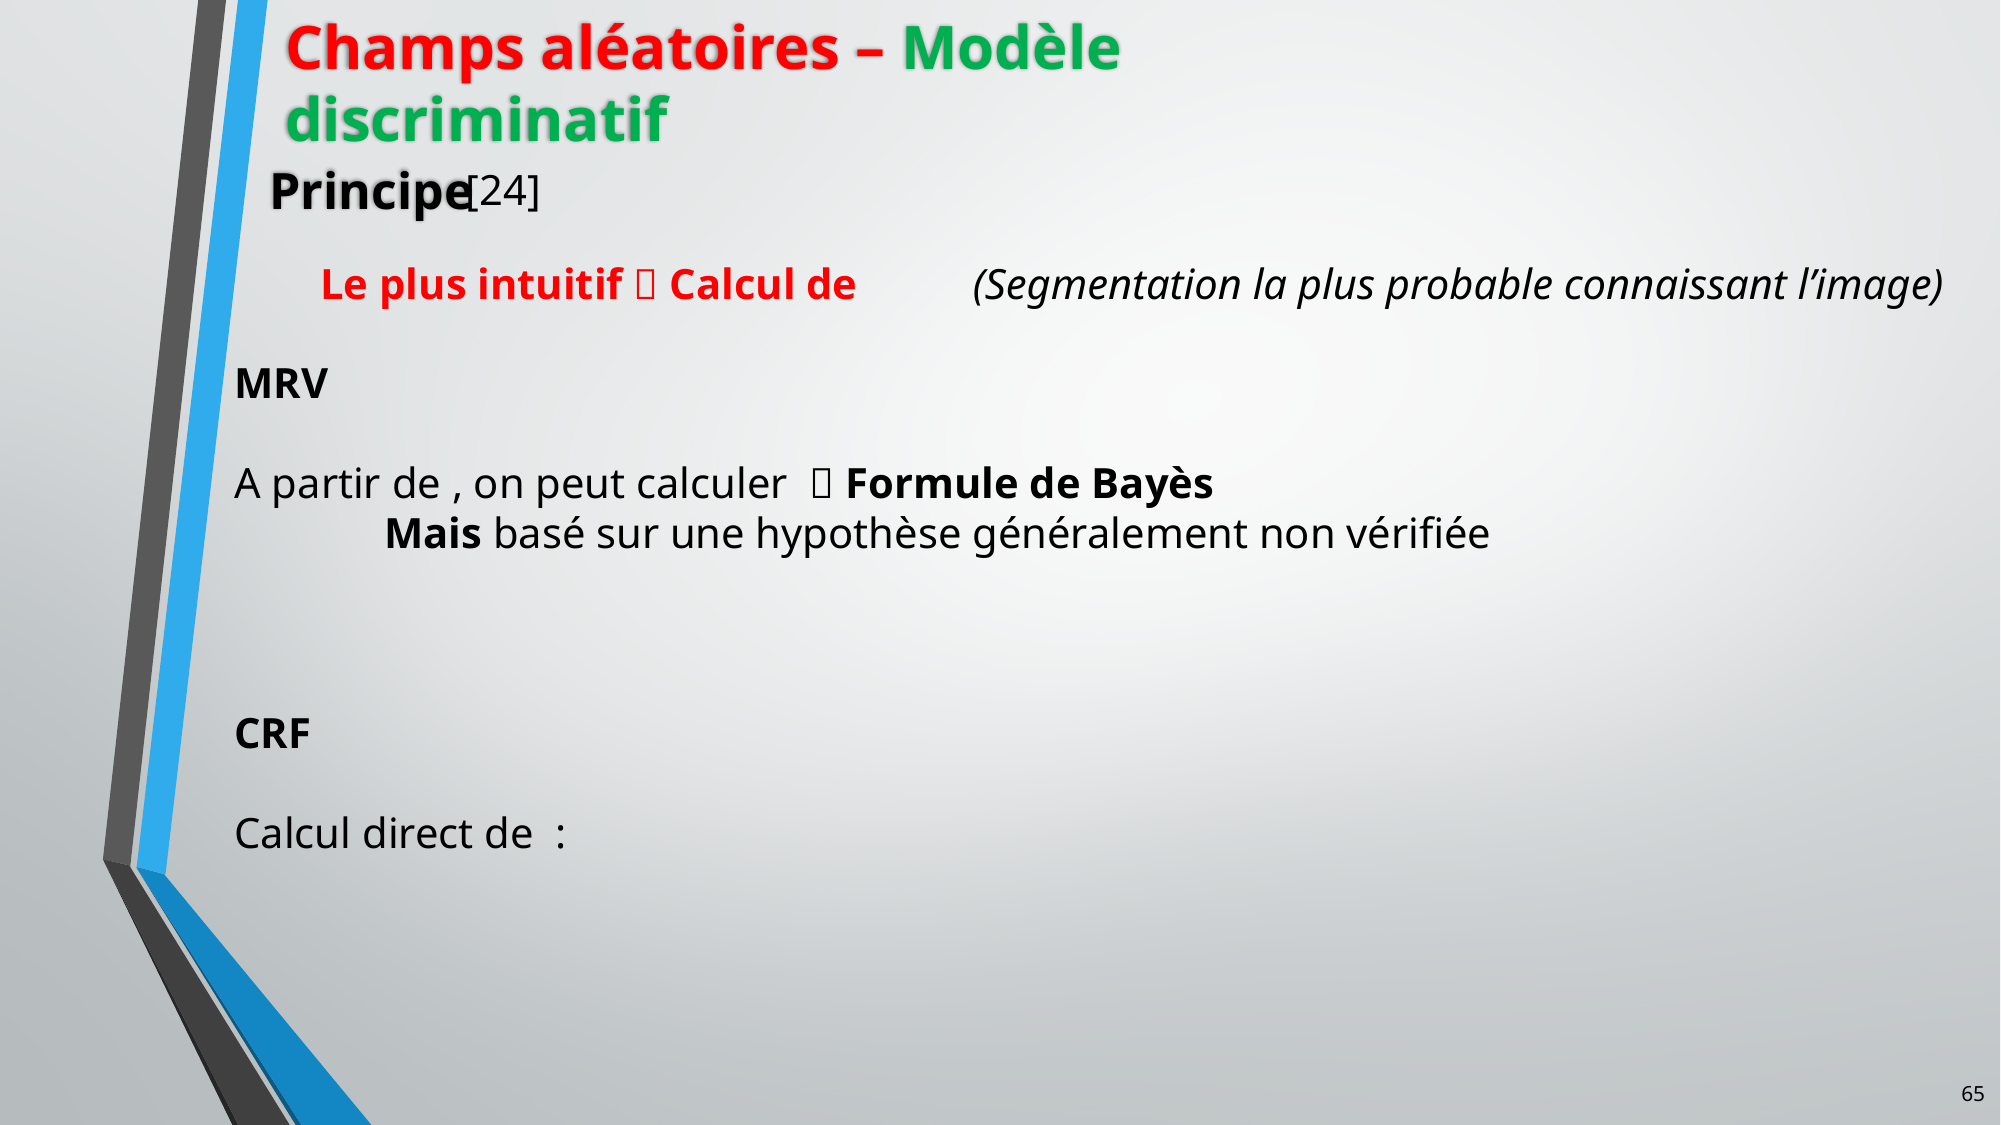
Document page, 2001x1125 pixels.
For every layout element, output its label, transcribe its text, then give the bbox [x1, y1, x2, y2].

text_box [24] [450, 156, 556, 222]
text_box 65 [1876, 1065, 2000, 1125]
text_box (Segmentation la plus probable connaissant l’image) [958, 250, 1959, 315]
text_box Champs aléatoires – Modèle discriminatif [270, 2, 1517, 162]
text_box Principe [254, 144, 885, 234]
